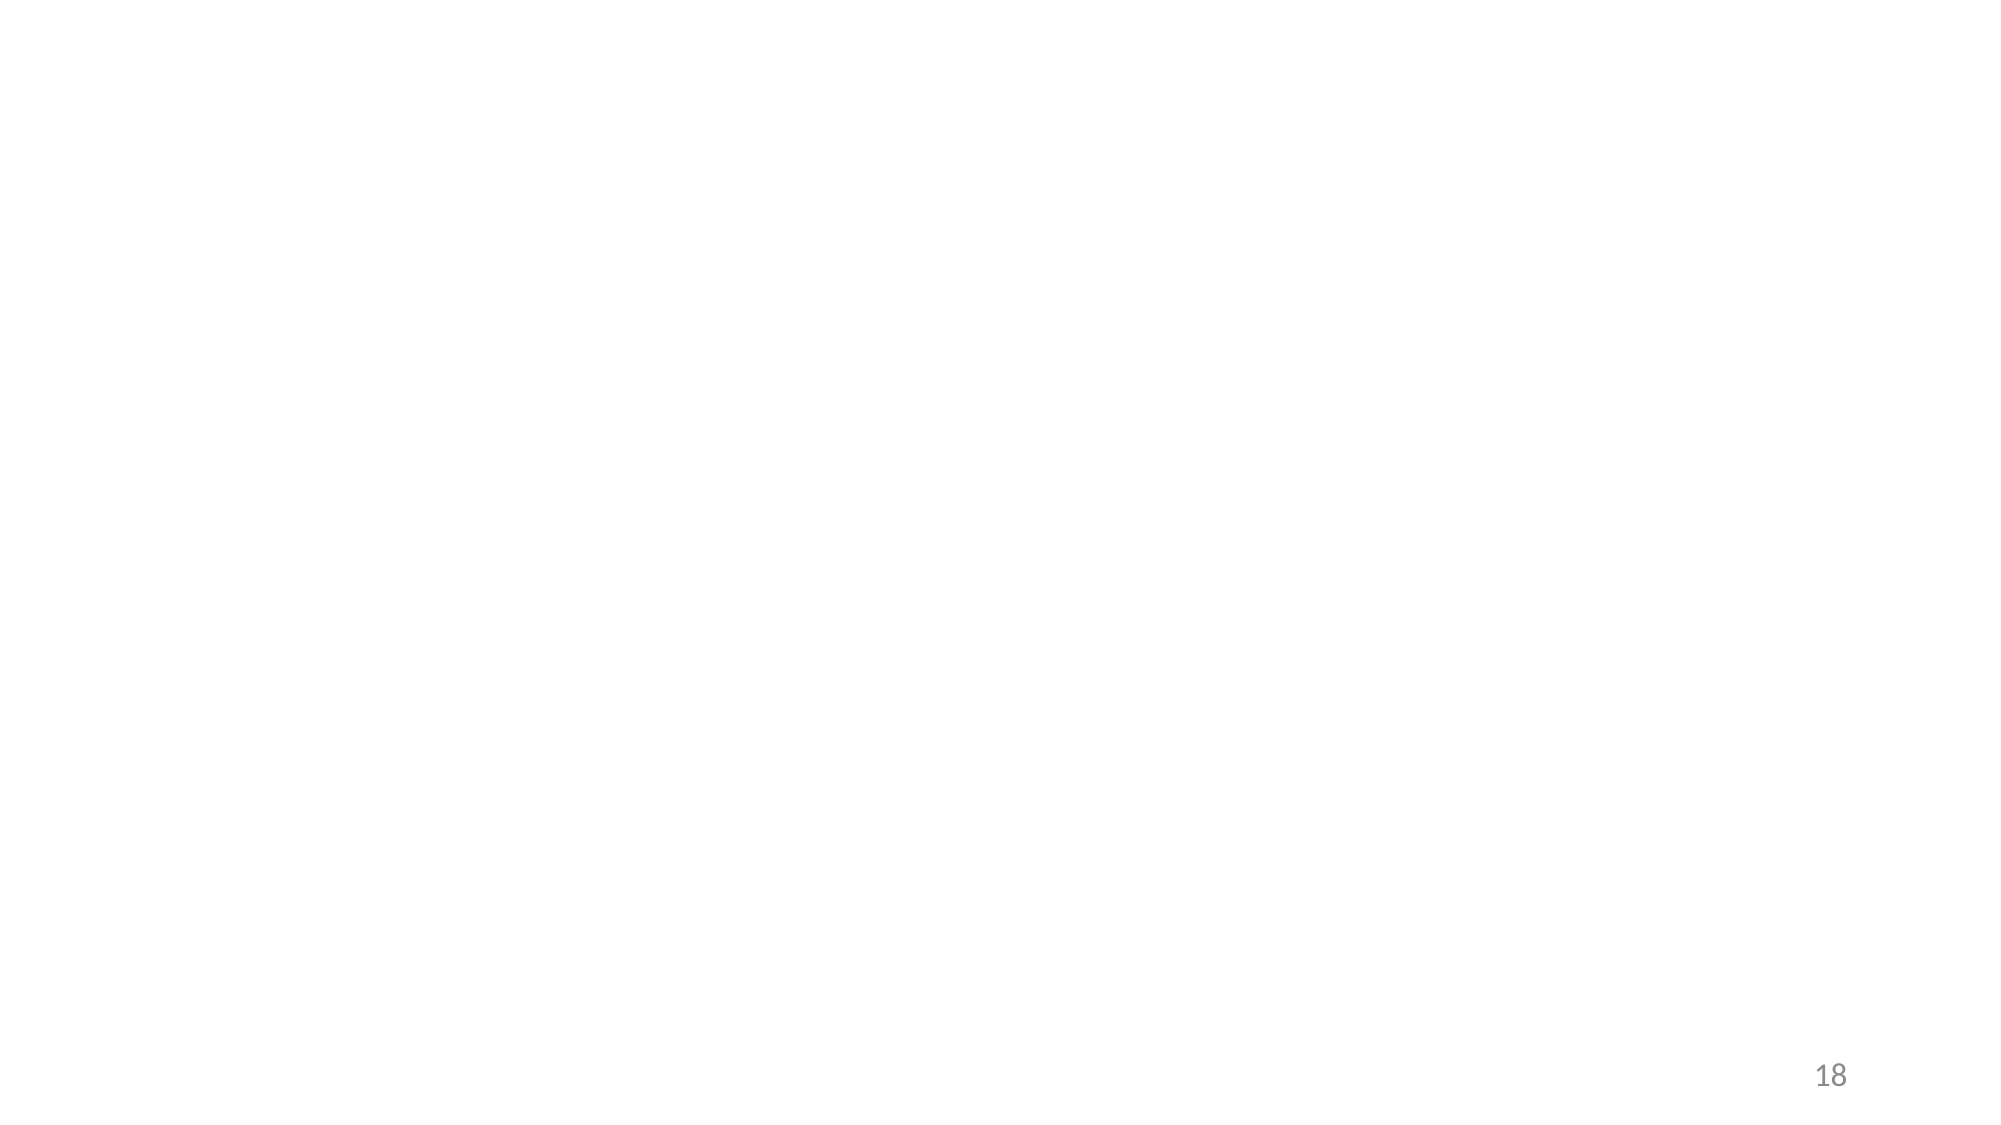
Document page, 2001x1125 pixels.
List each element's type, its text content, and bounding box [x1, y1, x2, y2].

slide_number 17 [1412, 1042, 1863, 1103]
